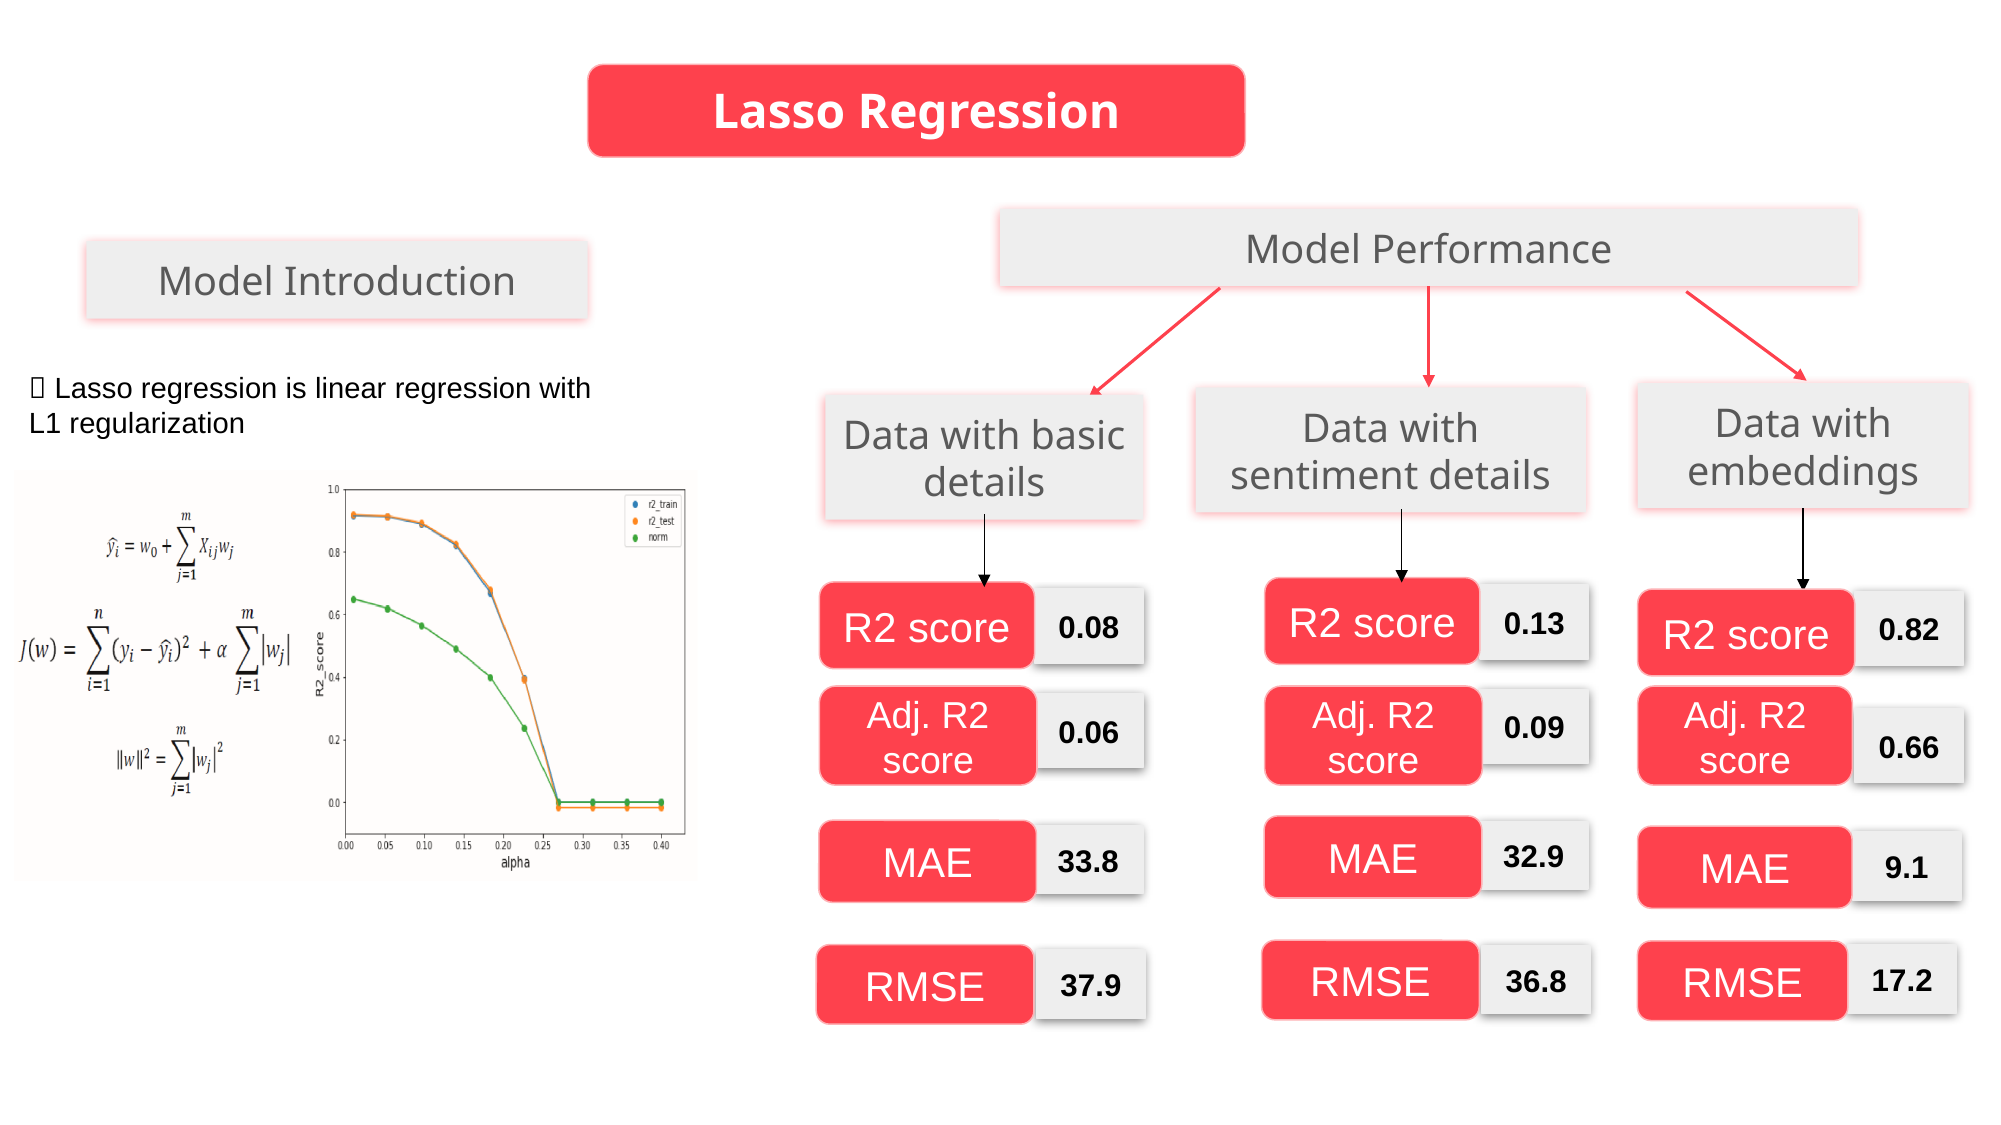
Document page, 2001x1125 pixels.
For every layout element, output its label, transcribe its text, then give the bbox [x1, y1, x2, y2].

text_box R2 score [1264, 577, 1480, 665]
text_box RMSE [816, 944, 1034, 1025]
text_box Adj. R2 score [1264, 685, 1483, 786]
picture [13, 470, 698, 881]
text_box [1088, 287, 1221, 399]
text_box Lasso Regression [587, 64, 1246, 158]
text_box RMSE [1637, 940, 1848, 1021]
text_box Data with sentiment details [1195, 387, 1586, 513]
text_box Adj. R2 score [1637, 685, 1853, 786]
text_box 0.09 [1479, 689, 1589, 763]
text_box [1685, 291, 1807, 381]
text_box 0.13 [1479, 584, 1589, 659]
text_box 32.9 [1480, 821, 1589, 890]
text_box Adj. R2 score [819, 685, 1038, 786]
text_box 9.1 [1852, 832, 1962, 900]
text_box 37.9 [1036, 950, 1146, 1019]
text_box 0.82 [1854, 591, 1964, 665]
text_box 17.2 [1847, 945, 1957, 1013]
text_box 36.8 [1481, 945, 1591, 1014]
text_box Model Performance [999, 208, 1858, 286]
text_box Data with basic details [825, 394, 1144, 520]
text_box RMSE [1261, 940, 1480, 1020]
text_box MAE [1264, 815, 1482, 898]
text_box 0.08 [1034, 589, 1144, 664]
text_box  Lasso regression is linear regression with L1 regularization [14, 361, 638, 447]
text_box Model Introduction [86, 241, 588, 319]
text_box 0.66 [1854, 709, 1964, 783]
text_box 33.8 [1034, 825, 1143, 894]
text_box R2 score [819, 581, 1035, 669]
text_box R2 score [1637, 589, 1855, 676]
text_box 0.06 [1035, 693, 1144, 768]
text_box MAE [1637, 826, 1853, 909]
text_box MAE [818, 820, 1037, 903]
text_box Data with embeddings [1637, 383, 1969, 509]
